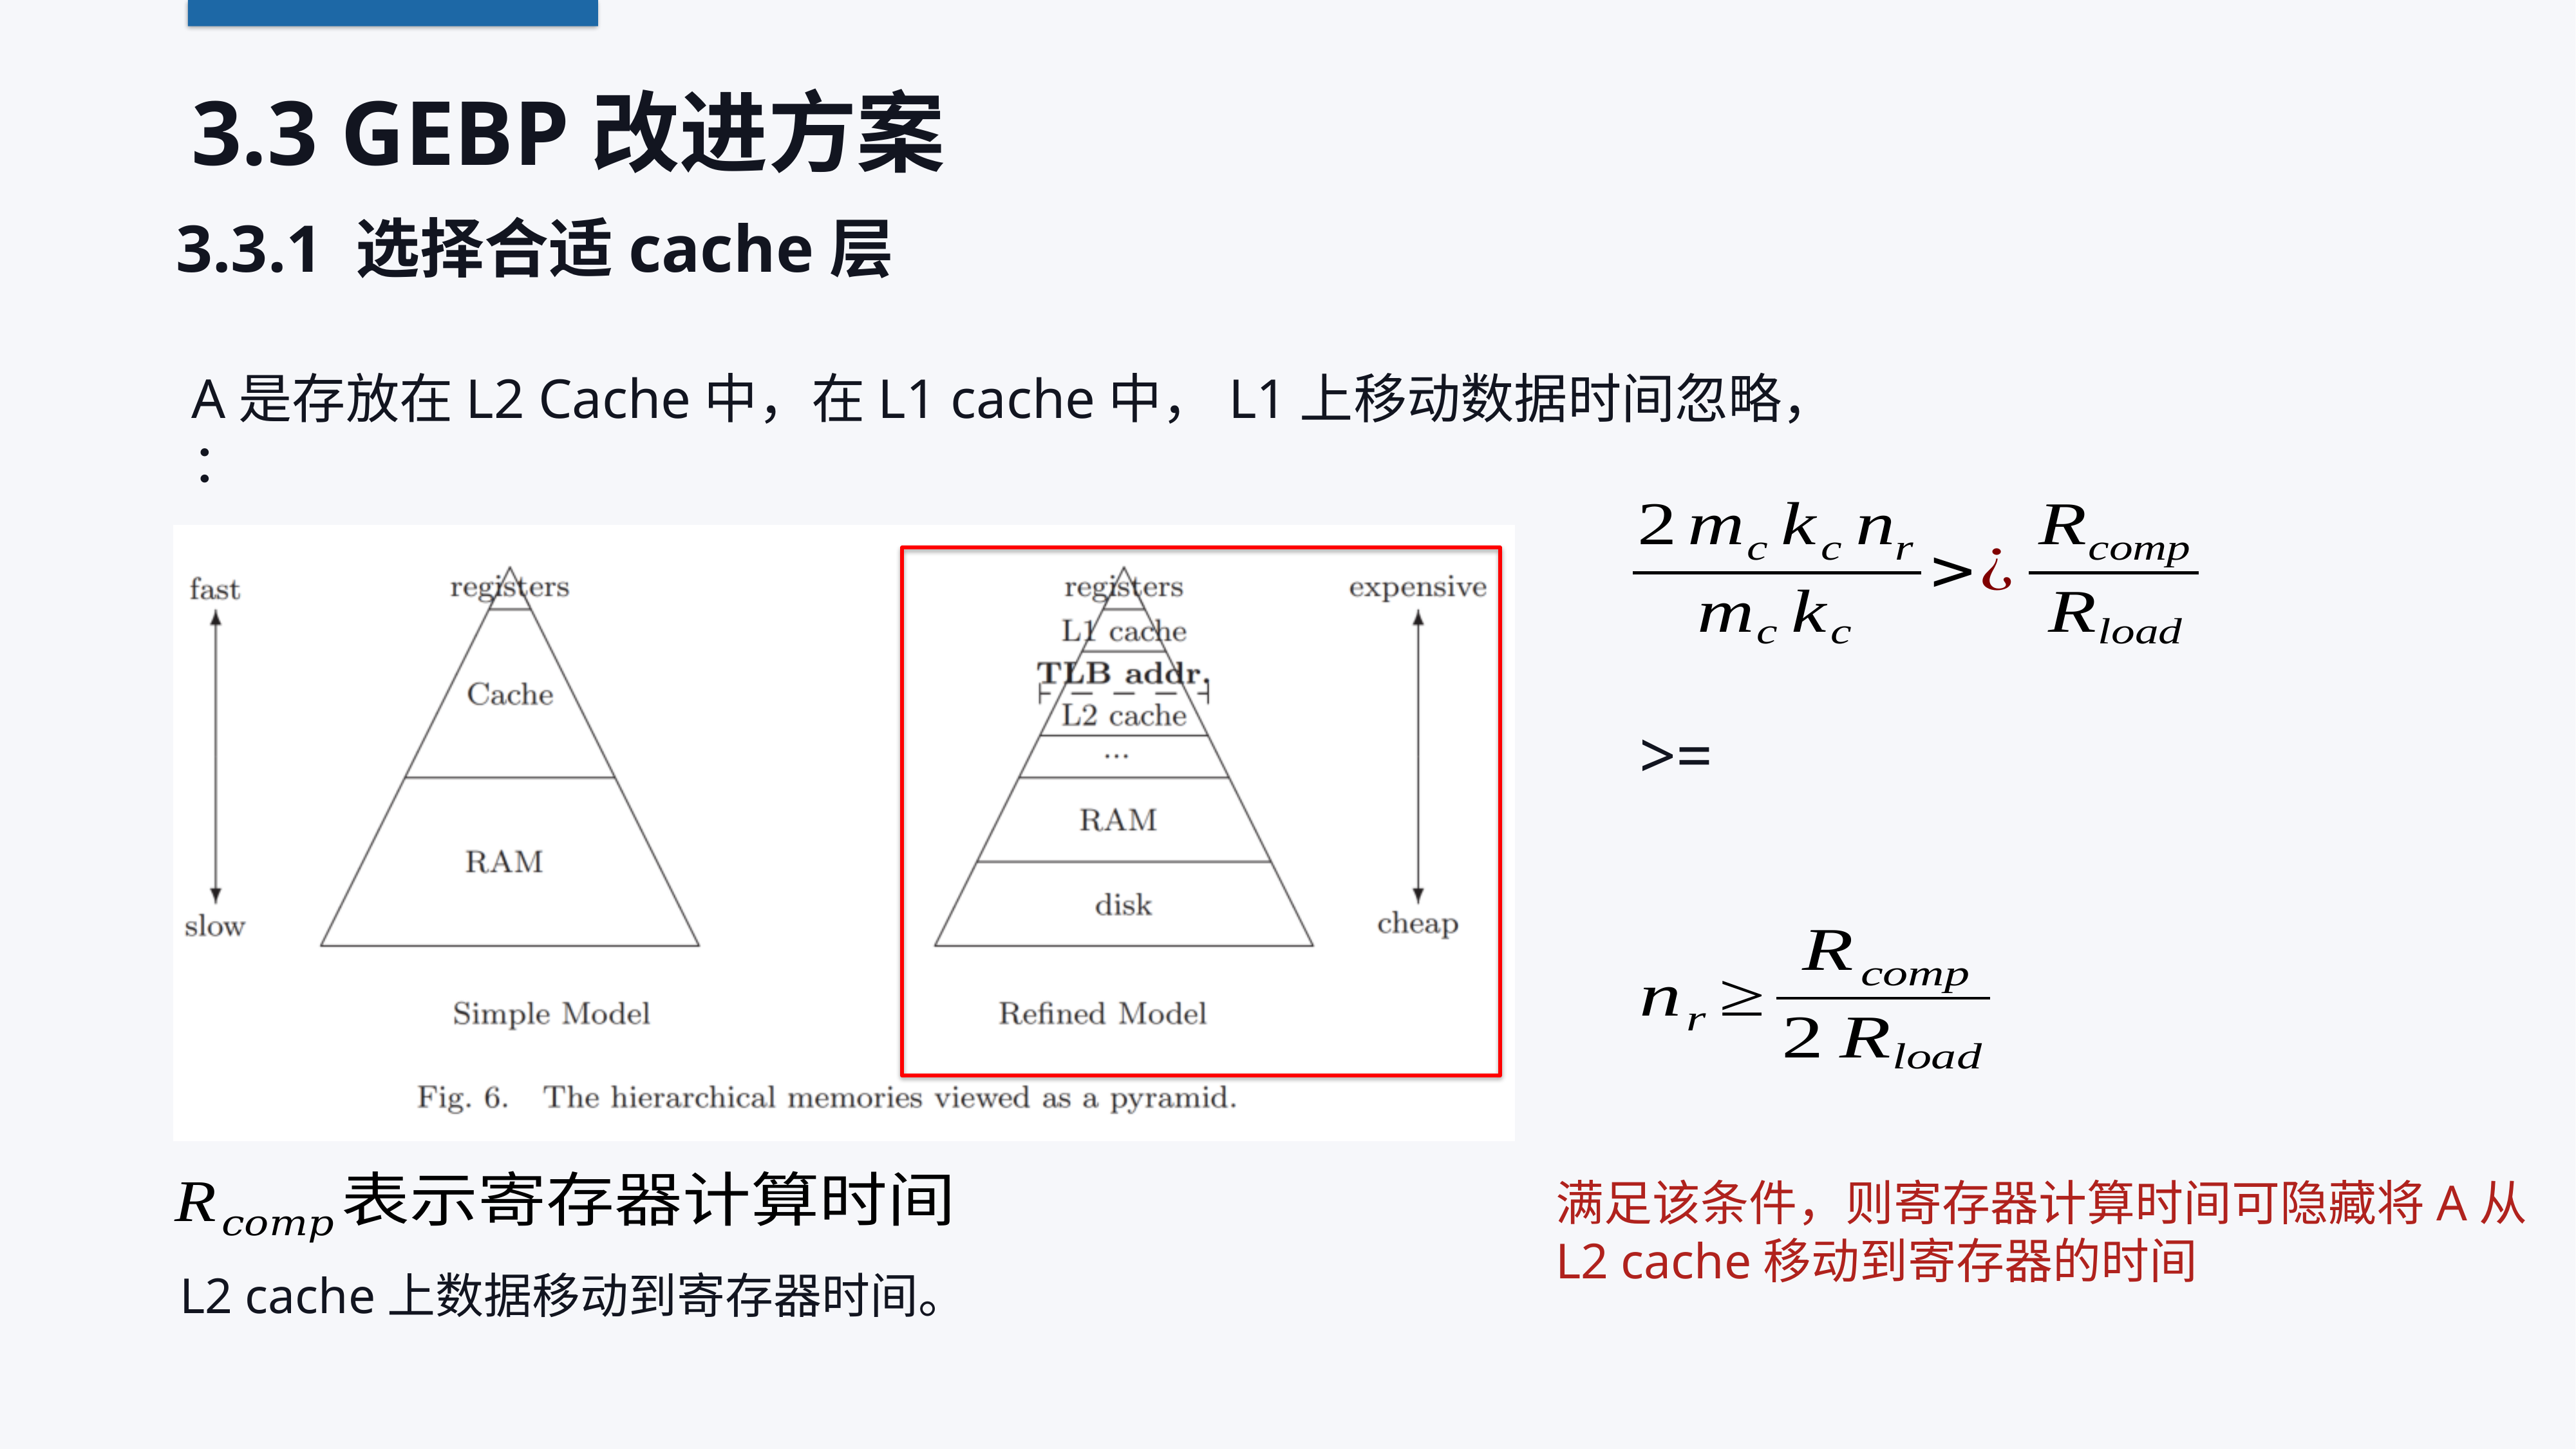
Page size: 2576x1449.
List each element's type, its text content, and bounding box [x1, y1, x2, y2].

picture [173, 525, 1515, 1141]
text_box 3.3.1 选择合适cache层 [166, 202, 904, 290]
text_box 3.3 GEBP改进方案 [182, 71, 2394, 191]
text_box 满足该条件，则寄存器计算时间可隐藏将A从L2 cache移动到寄存器的时间 [1546, 1168, 2554, 1293]
